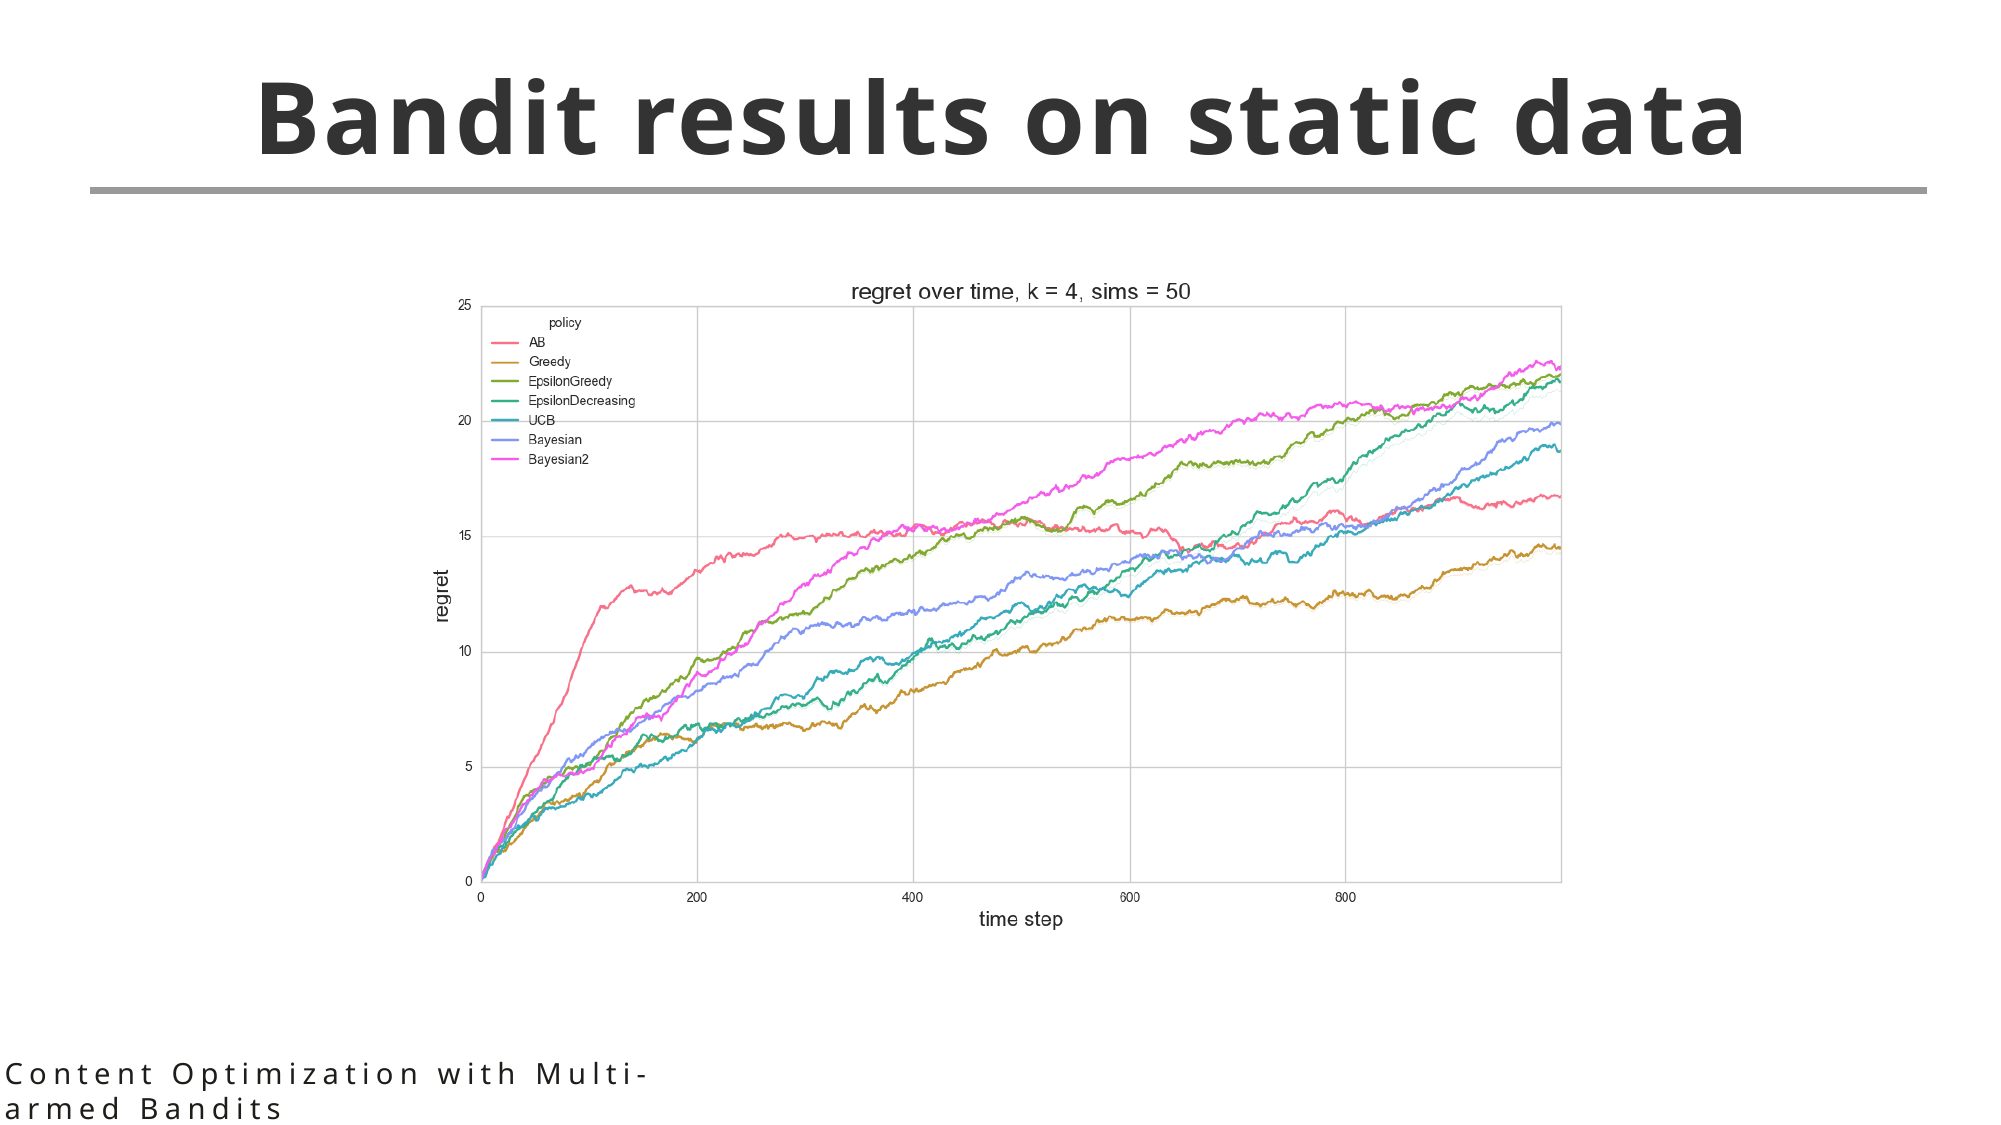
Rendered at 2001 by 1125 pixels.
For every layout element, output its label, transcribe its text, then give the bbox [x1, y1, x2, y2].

title Bandit results on static data [113, 39, 1892, 179]
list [306, 231, 1700, 975]
